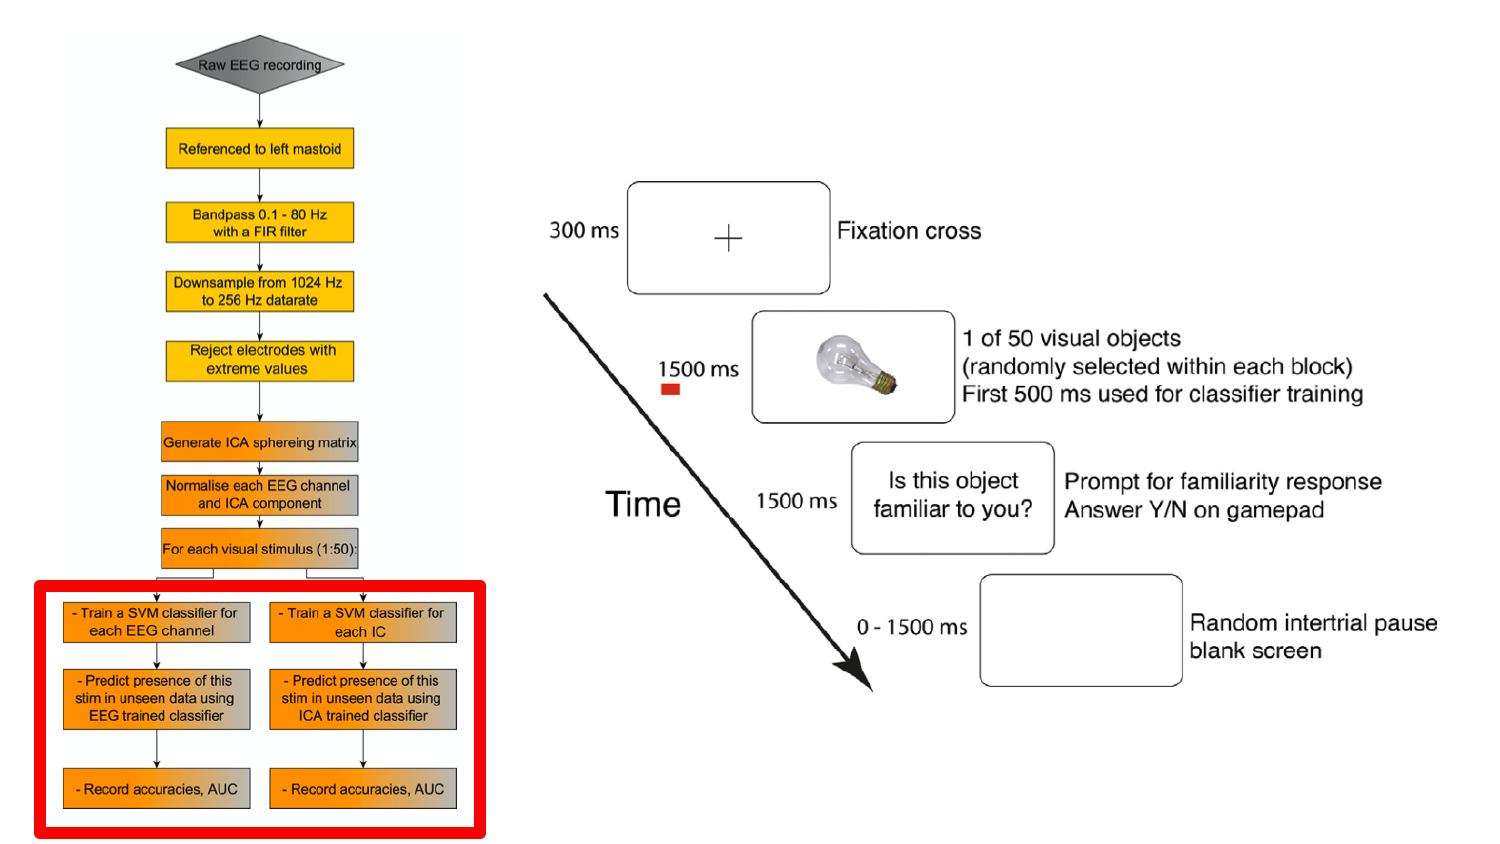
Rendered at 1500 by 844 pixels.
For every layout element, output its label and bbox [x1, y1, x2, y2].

picture [24, 24, 494, 819]
text_box [39, 828, 481, 834]
picture [518, 158, 1476, 713]
